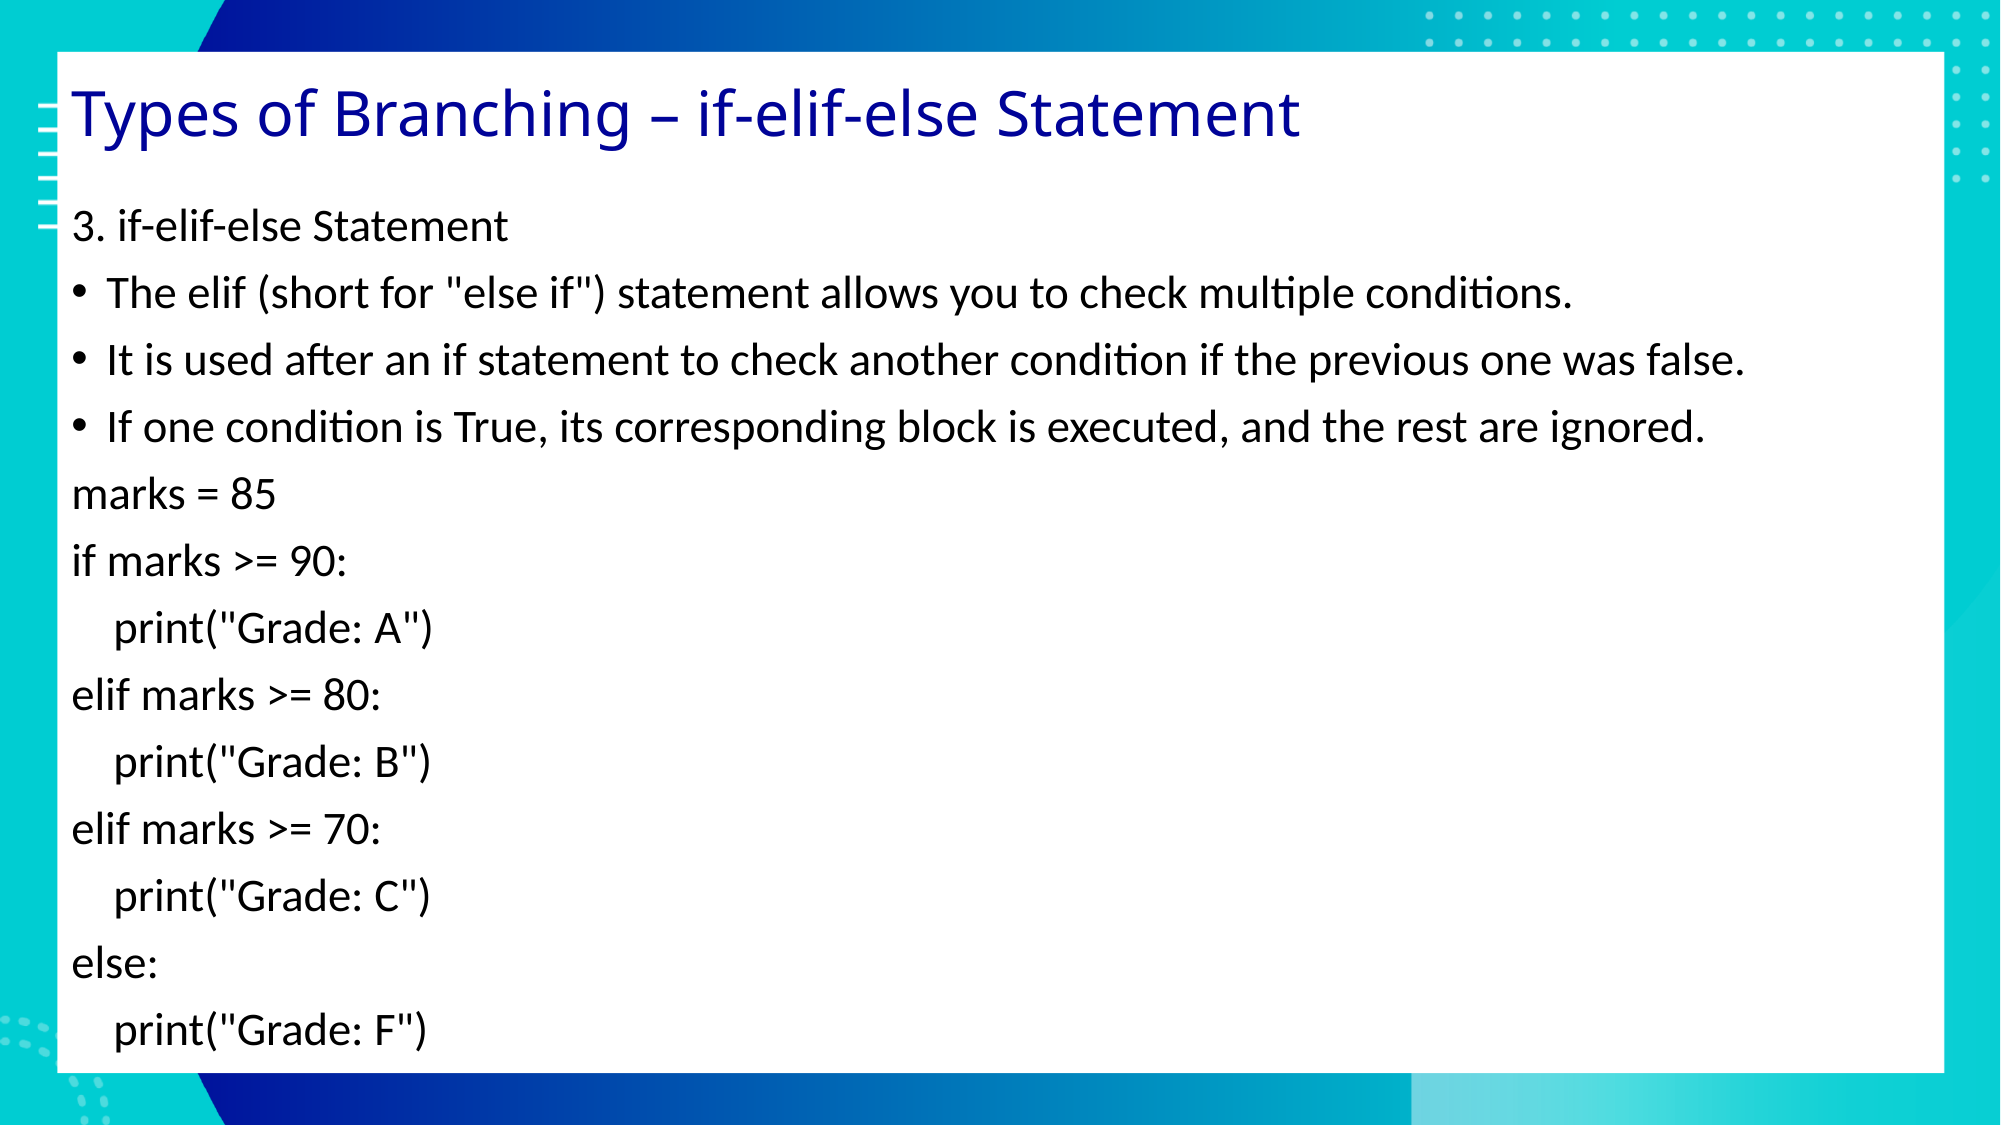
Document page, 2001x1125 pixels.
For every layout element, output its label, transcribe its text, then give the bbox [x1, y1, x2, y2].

list 3. if-elif-else Statement The elif (short for "else if") statement allows you to check multiple conditions. It is used after an if statement to check another condition if the previous one was false. If one condition is True, its corresponding block is executed, and the rest are ignored. marks = 85 if marks >= 90: print("Grade: A") elif marks >= 80: print("Grade: B") elif marks >= 70: print("Grade: C") else: print("Grade: F") [56, 176, 1939, 1069]
title Types of Branching – if-elif-else Statement [56, 56, 1939, 176]
picture [0, 0, 2001, 1125]
